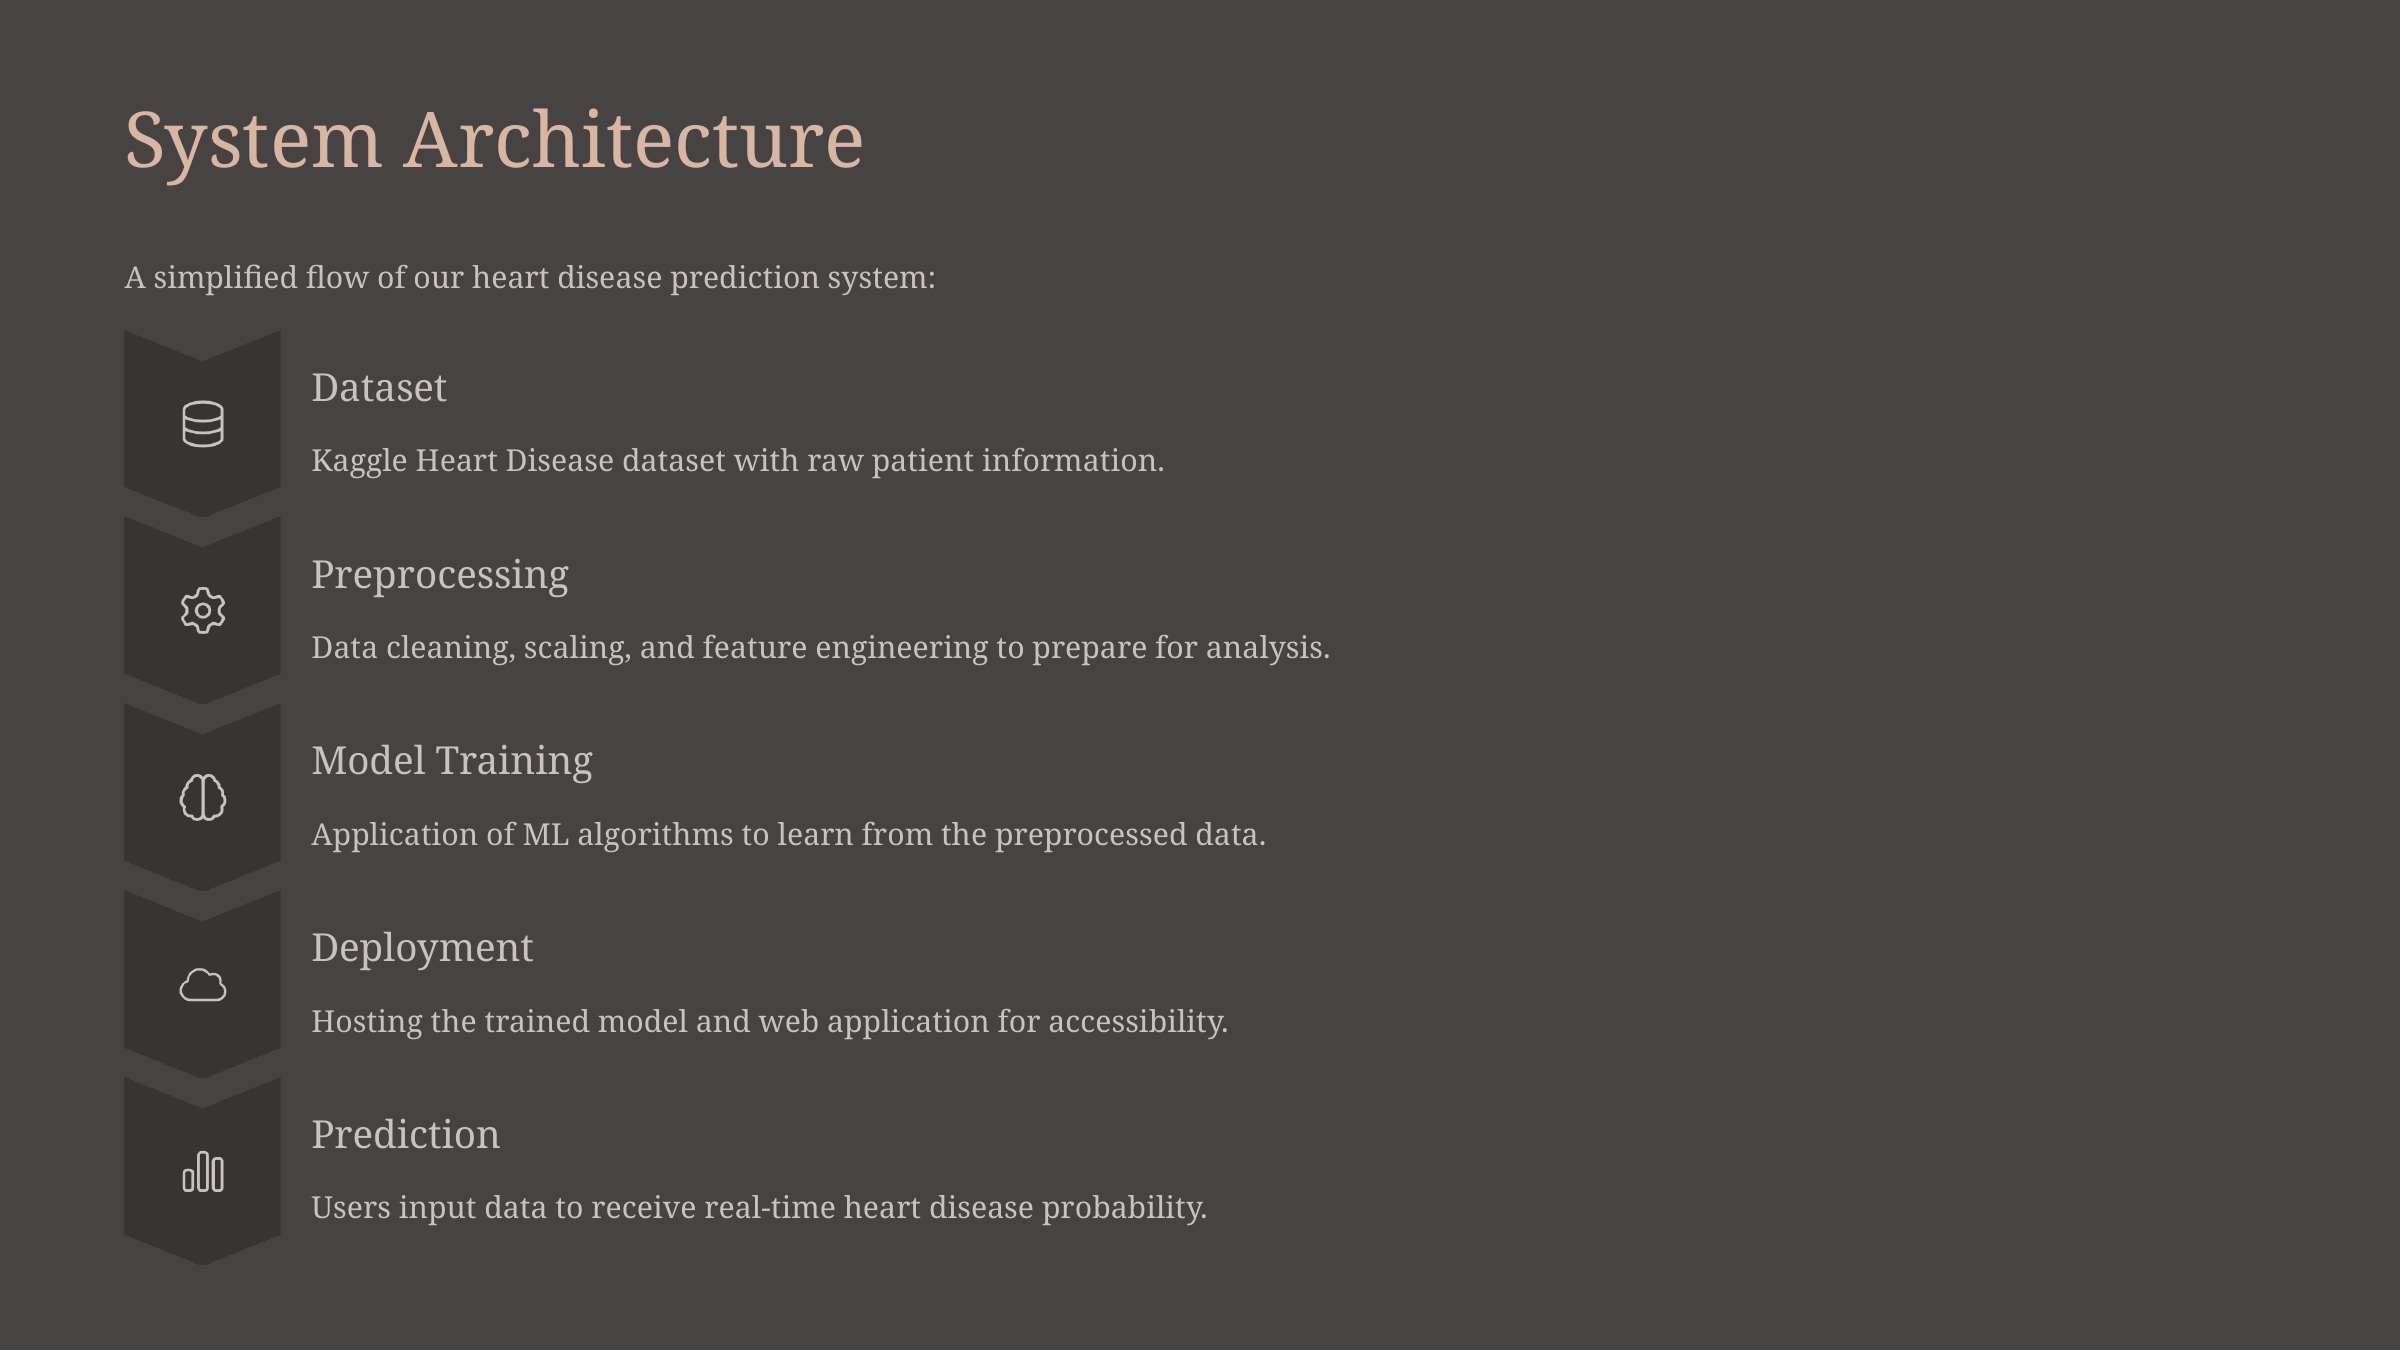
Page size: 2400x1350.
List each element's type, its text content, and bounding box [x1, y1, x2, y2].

text_box Preprocessing [311, 548, 701, 597]
picture [124, 330, 281, 1265]
text_box Application of ML algorithms to learn from the preprocessed data. [311, 802, 2276, 852]
text_box System Architecture [124, 85, 904, 183]
text_box Prediction [311, 1108, 701, 1158]
text_box A simplified flow of our heart disease prediction system: [124, 245, 2276, 295]
text_box Kaggle Heart Disease dataset with raw patient information. [311, 428, 2276, 479]
text_box Hosting the trained model and web application for accessibility. [311, 989, 2276, 1039]
text_box Dataset [311, 361, 701, 410]
text_box Deployment [311, 921, 701, 971]
text_box Model Training [311, 734, 701, 784]
text_box Data cleaning, scaling, and feature engineering to prepare for analysis. [311, 615, 2276, 666]
text_box Users input data to receive real-time heart disease probability. [311, 1175, 2276, 1226]
